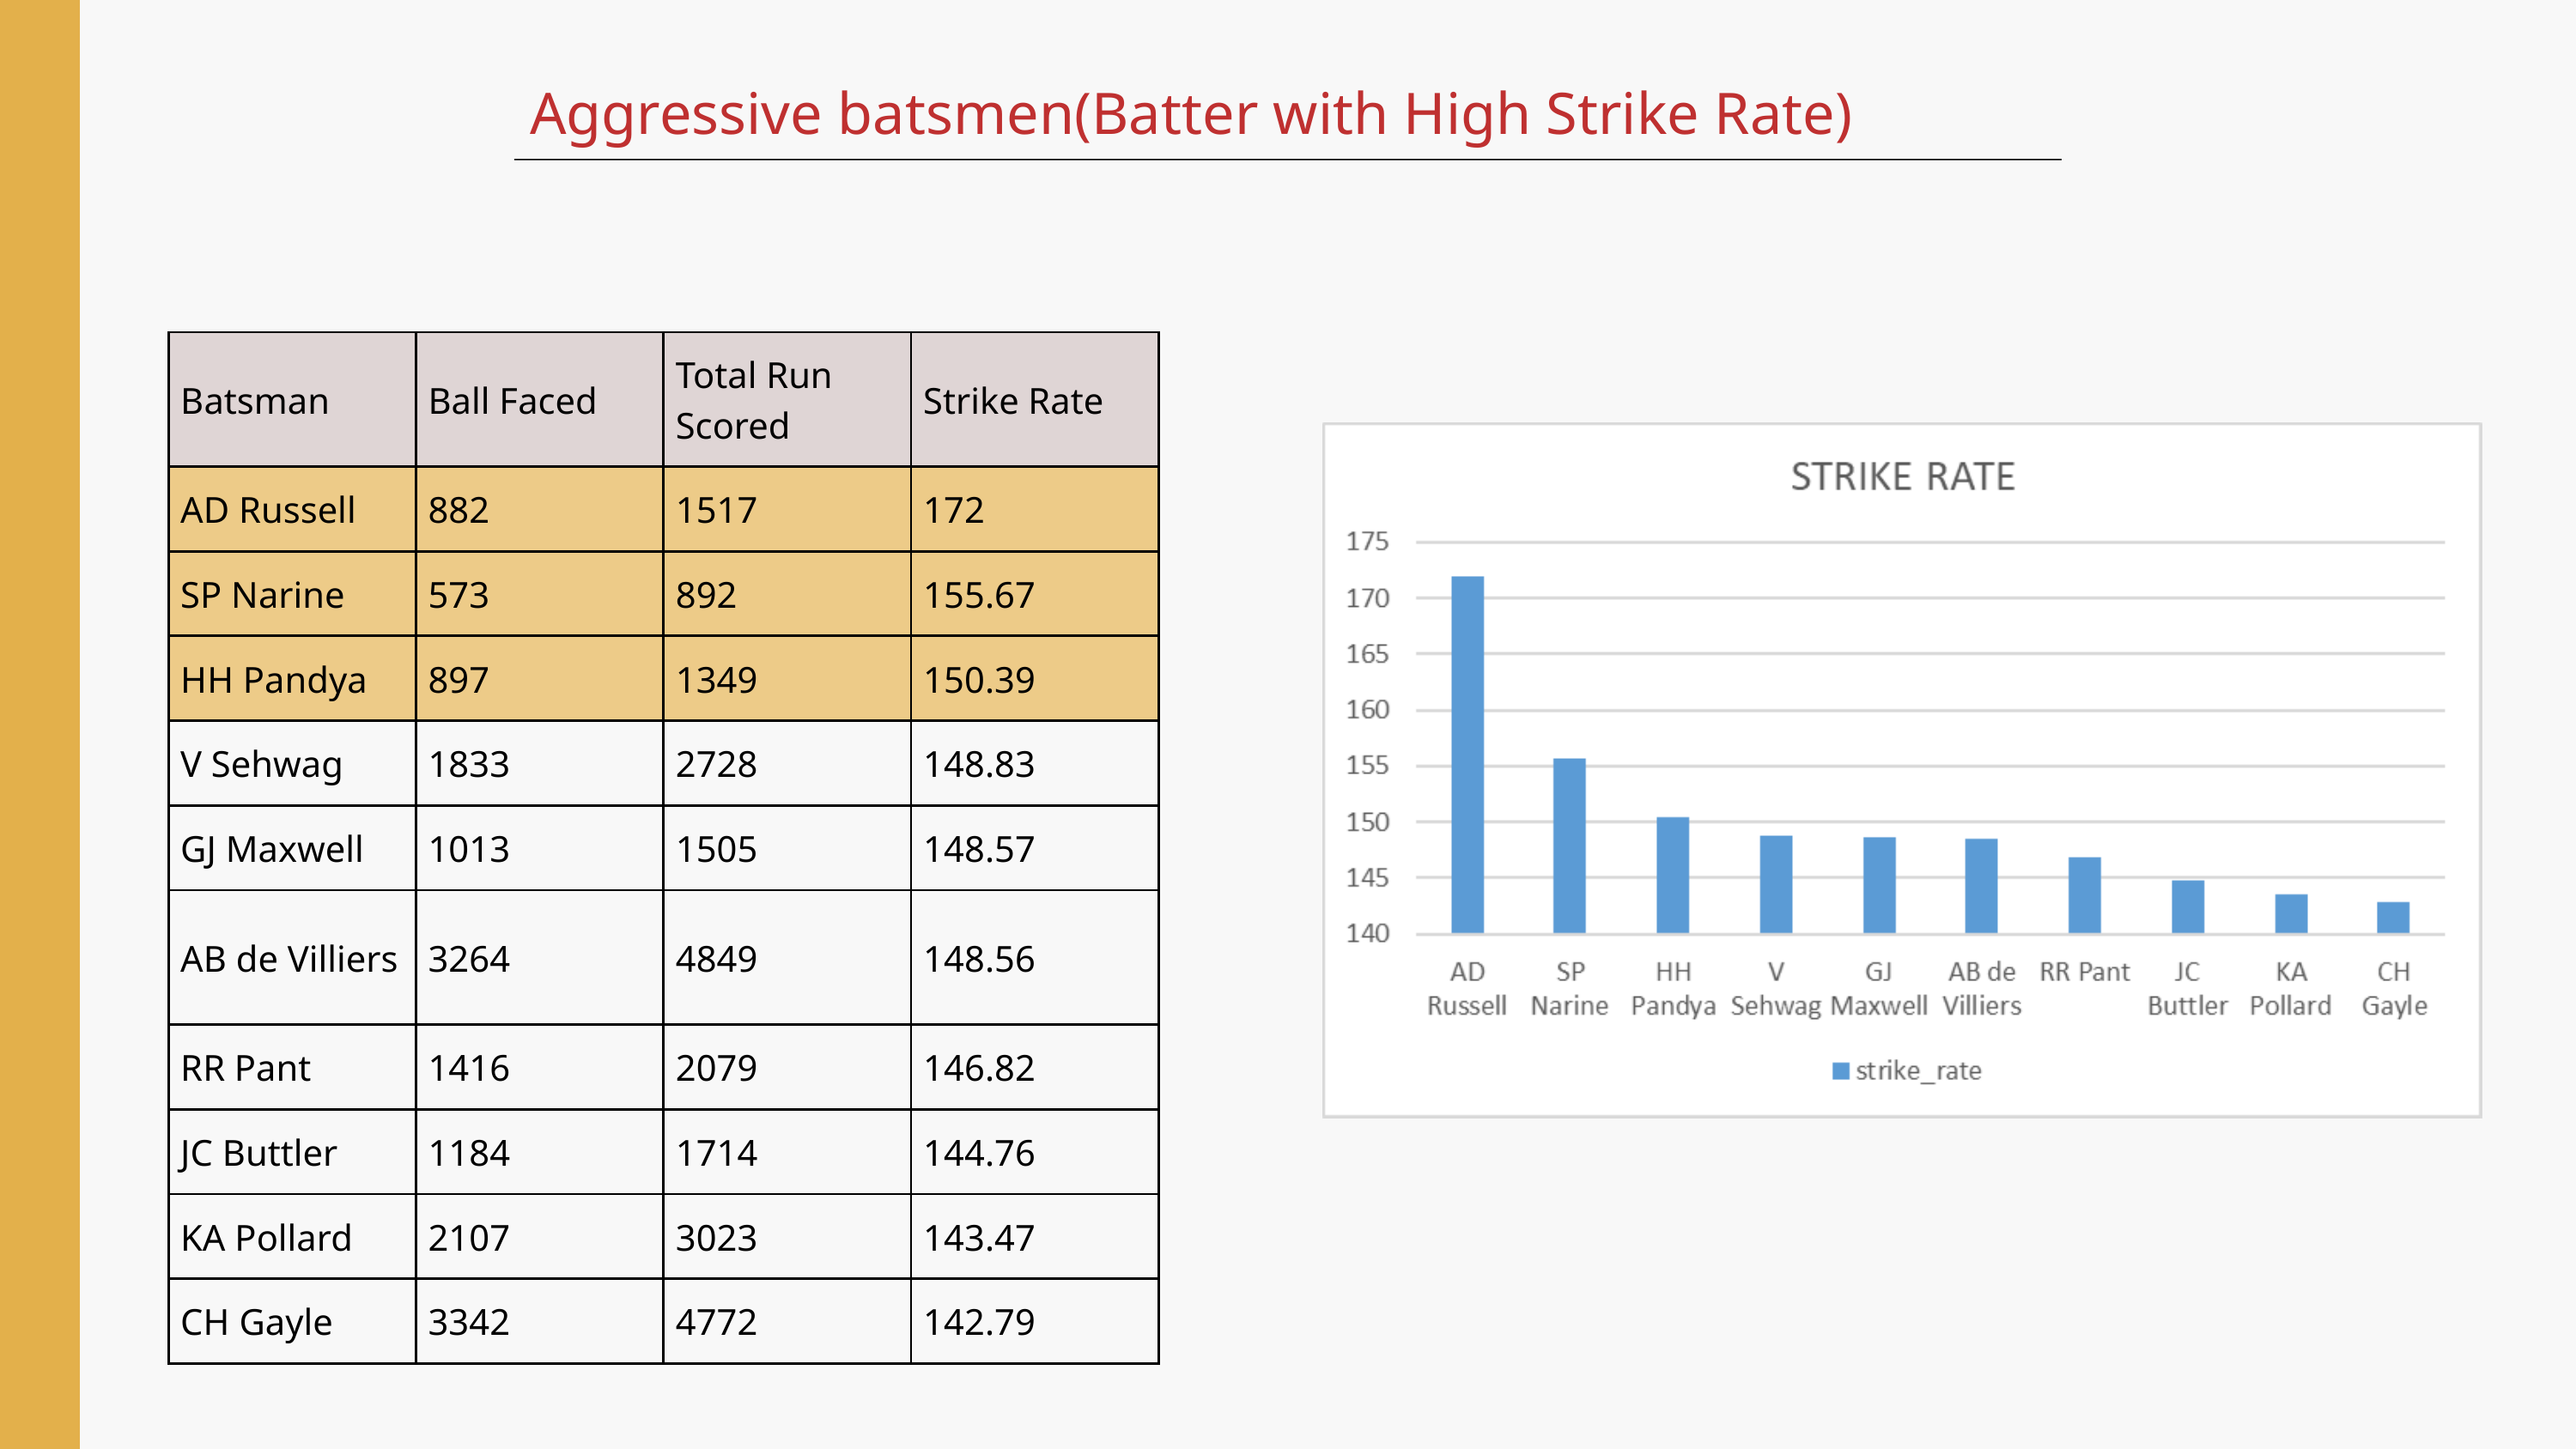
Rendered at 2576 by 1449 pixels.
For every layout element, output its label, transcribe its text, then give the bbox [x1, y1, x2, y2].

table_cell 148.56 [912, 891, 1157, 1023]
table_cell V Sehwag [170, 722, 415, 804]
table_cell 1013 [417, 807, 662, 889]
table_cell 2079 [665, 1026, 910, 1108]
table_header Batsman [170, 333, 415, 465]
table_header Ball Faced [417, 333, 662, 465]
table_header Strike Rate [912, 333, 1157, 465]
table_cell JC Buttler [170, 1111, 415, 1193]
table_cell RR Pant [170, 1026, 415, 1108]
table_cell GJ Maxwell [170, 807, 415, 889]
table_cell 2107 [417, 1195, 662, 1277]
table_cell 3342 [417, 1280, 662, 1362]
table_cell SP Narine [170, 553, 415, 634]
text_box Aggressive batsmen(Batter with High Strike Rate) [530, 83, 2173, 146]
table_cell 148.83 [912, 722, 1157, 804]
table_cell 146.82 [912, 1026, 1157, 1108]
table_cell 142.79 [912, 1280, 1157, 1362]
table_cell 172 [912, 468, 1157, 550]
table_cell 1349 [665, 637, 910, 719]
table_cell 3023 [665, 1195, 910, 1277]
table_cell 148.57 [912, 807, 1157, 889]
table_cell 144.76 [912, 1111, 1157, 1193]
table_cell 897 [417, 637, 662, 719]
picture [1321, 422, 2483, 1119]
table_cell 2728 [665, 722, 910, 804]
table_cell KA Pollard [170, 1195, 415, 1277]
table_cell 882 [417, 468, 662, 550]
table_cell 1714 [665, 1111, 910, 1193]
table_cell 573 [417, 553, 662, 634]
table_cell 143.47 [912, 1195, 1157, 1277]
table_cell 1184 [417, 1111, 662, 1193]
table_cell 1833 [417, 722, 662, 804]
table_cell 3264 [417, 891, 662, 1023]
table_cell 1517 [665, 468, 910, 550]
table_cell 1416 [417, 1026, 662, 1108]
table_cell 892 [665, 553, 910, 634]
table_cell 155.67 [912, 553, 1157, 634]
table_cell 1505 [665, 807, 910, 889]
table_cell CH Gayle [170, 1280, 415, 1362]
table_cell HH Pandya [170, 637, 415, 719]
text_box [0, 0, 81, 1449]
table_cell 4772 [665, 1280, 910, 1362]
table_cell 4849 [665, 891, 910, 1023]
table_cell AD Russell [170, 468, 415, 550]
table_header Total Run Scored [665, 333, 910, 465]
table_cell AB de Villiers [170, 891, 415, 1023]
table_cell 150.39 [912, 637, 1157, 719]
